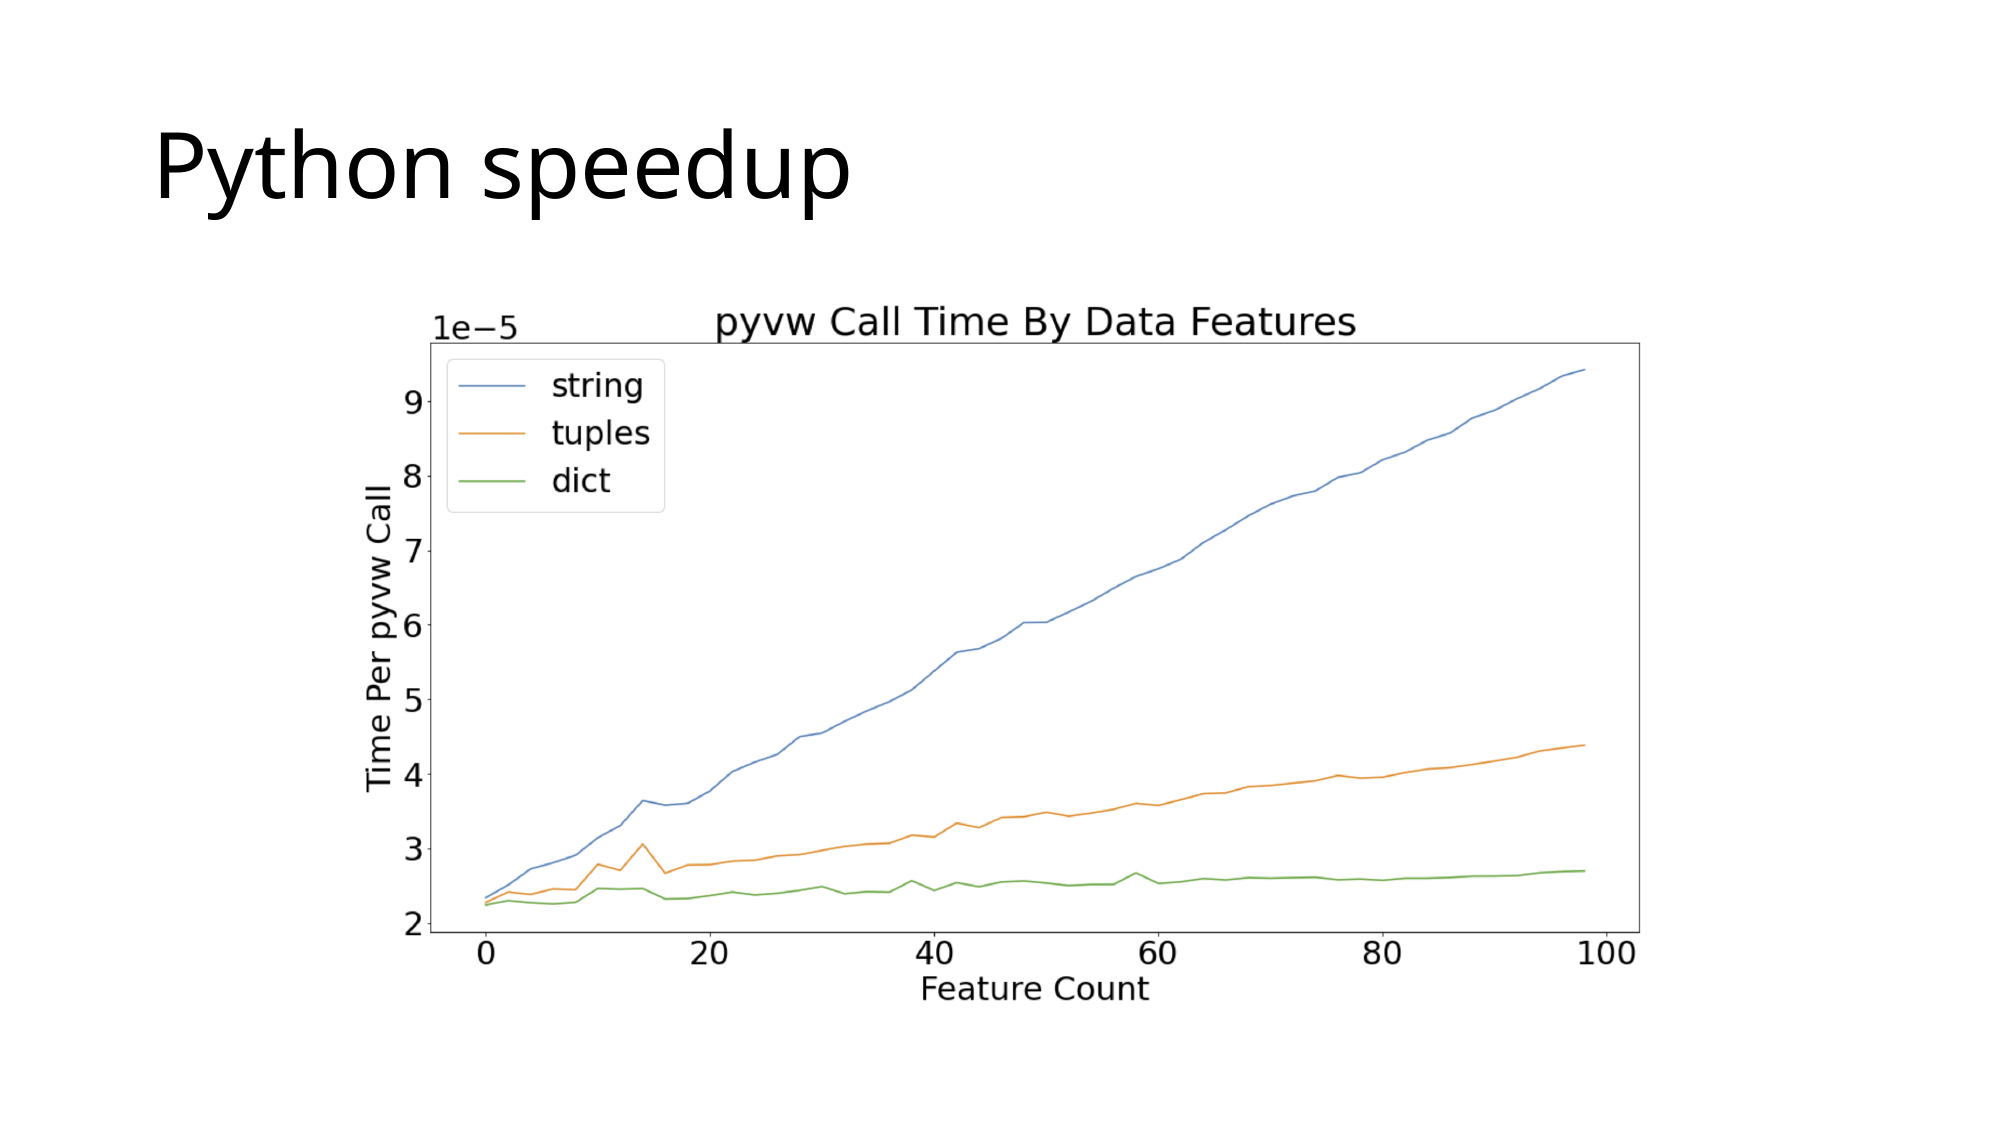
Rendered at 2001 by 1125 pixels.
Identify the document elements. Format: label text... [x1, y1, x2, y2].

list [350, 299, 1650, 1014]
title Python speedup [137, 59, 1863, 278]
